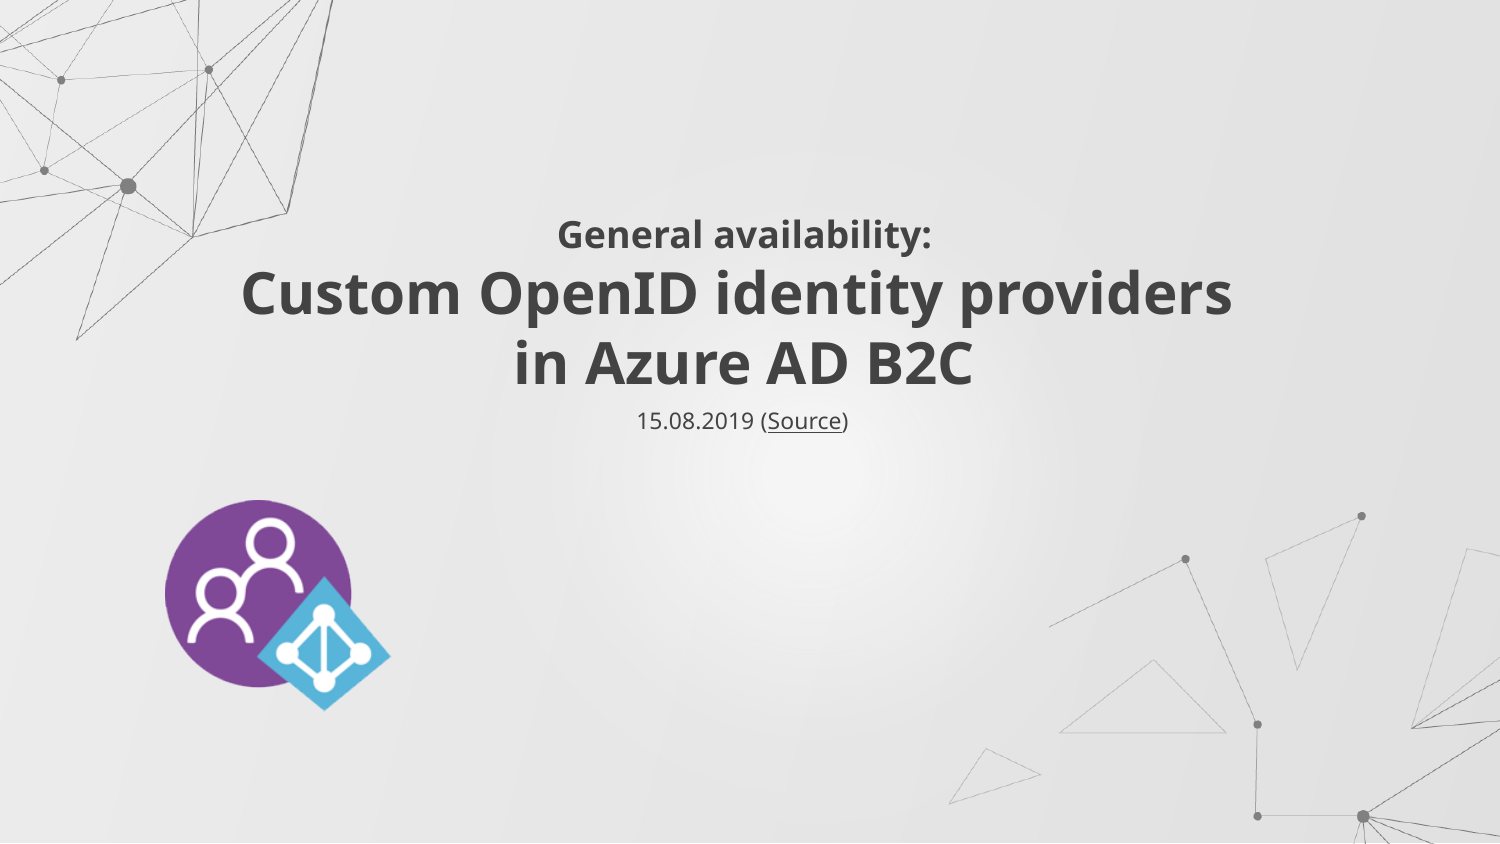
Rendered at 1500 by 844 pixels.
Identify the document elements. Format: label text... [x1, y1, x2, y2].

subtitle 15.08.2019 (Source) [363, 391, 1097, 447]
picture [0, 0, 1500, 844]
title General availability: Custom OpenID identity providers in Azure AD B2C [84, 73, 1406, 411]
